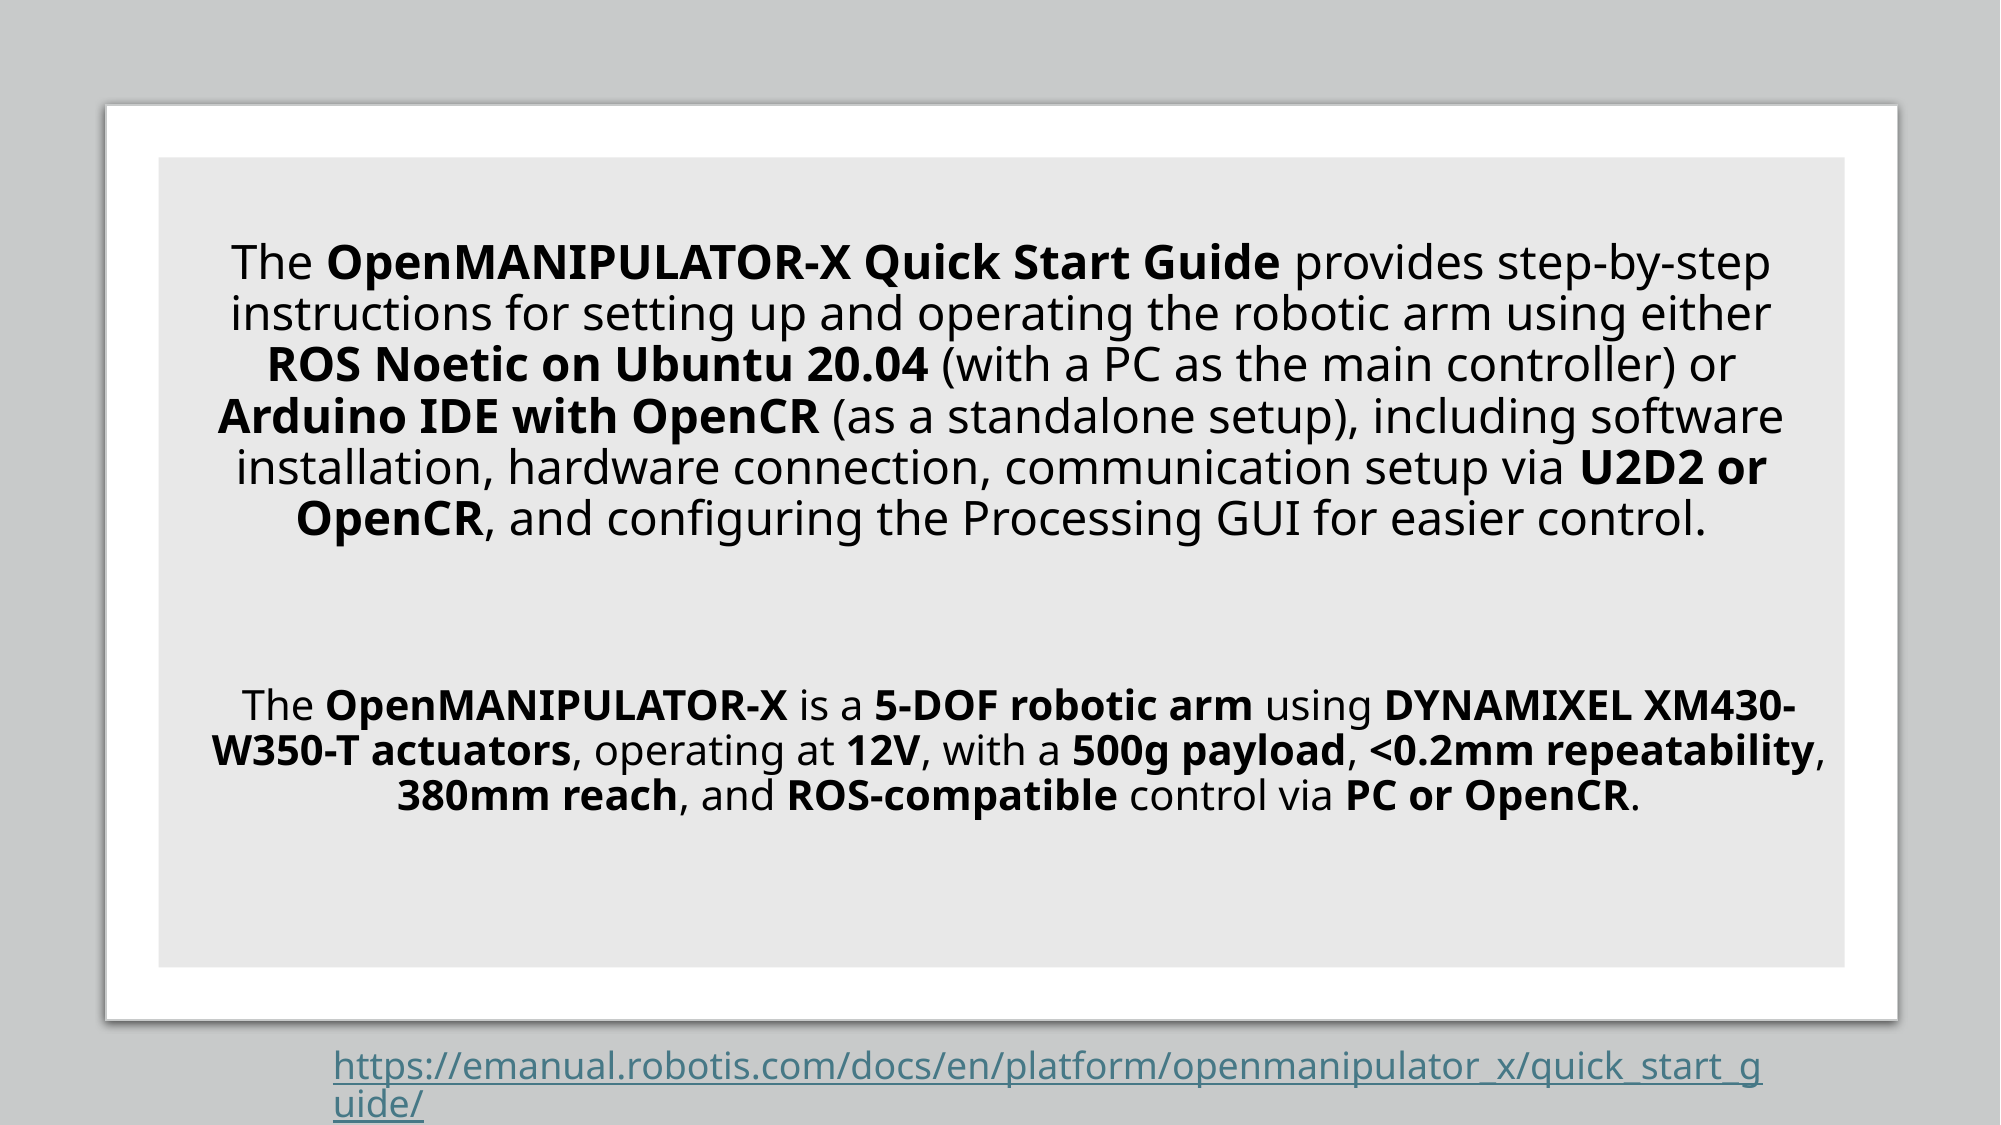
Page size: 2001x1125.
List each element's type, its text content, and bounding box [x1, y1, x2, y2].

text_box https://emanual.robotis.com/docs/en/platform/openmanipulator_x/quick_start_guide/ [318, 1034, 1790, 1101]
text_box [157, 156, 1846, 969]
text_box [104, 103, 1899, 1022]
text_box [0, 0, 2000, 1125]
list The OpenMANIPULATOR-X is a 5-DOF robotic arm using DYNAMIXEL XM430-W350-T actuators, operating at 12V, with a 500g payload, <0.2mm repeatability, 380mm reach, and ROS-compatible control via PC or OpenCR. [190, 677, 1848, 858]
text_box The OpenMANIPULATOR-X Quick Start Guide provides step-by-step instructions for setting up and operating the robotic arm using either ROS Noetic on Ubuntu 20.04 (with a PC as the main controller) or Arduino IDE with OpenCR (as a standalone setup), including software installation, hardware connection, communication setup via U2D2 or OpenCR, and configuring the Processing GUI for easier control. [190, 231, 1813, 604]
